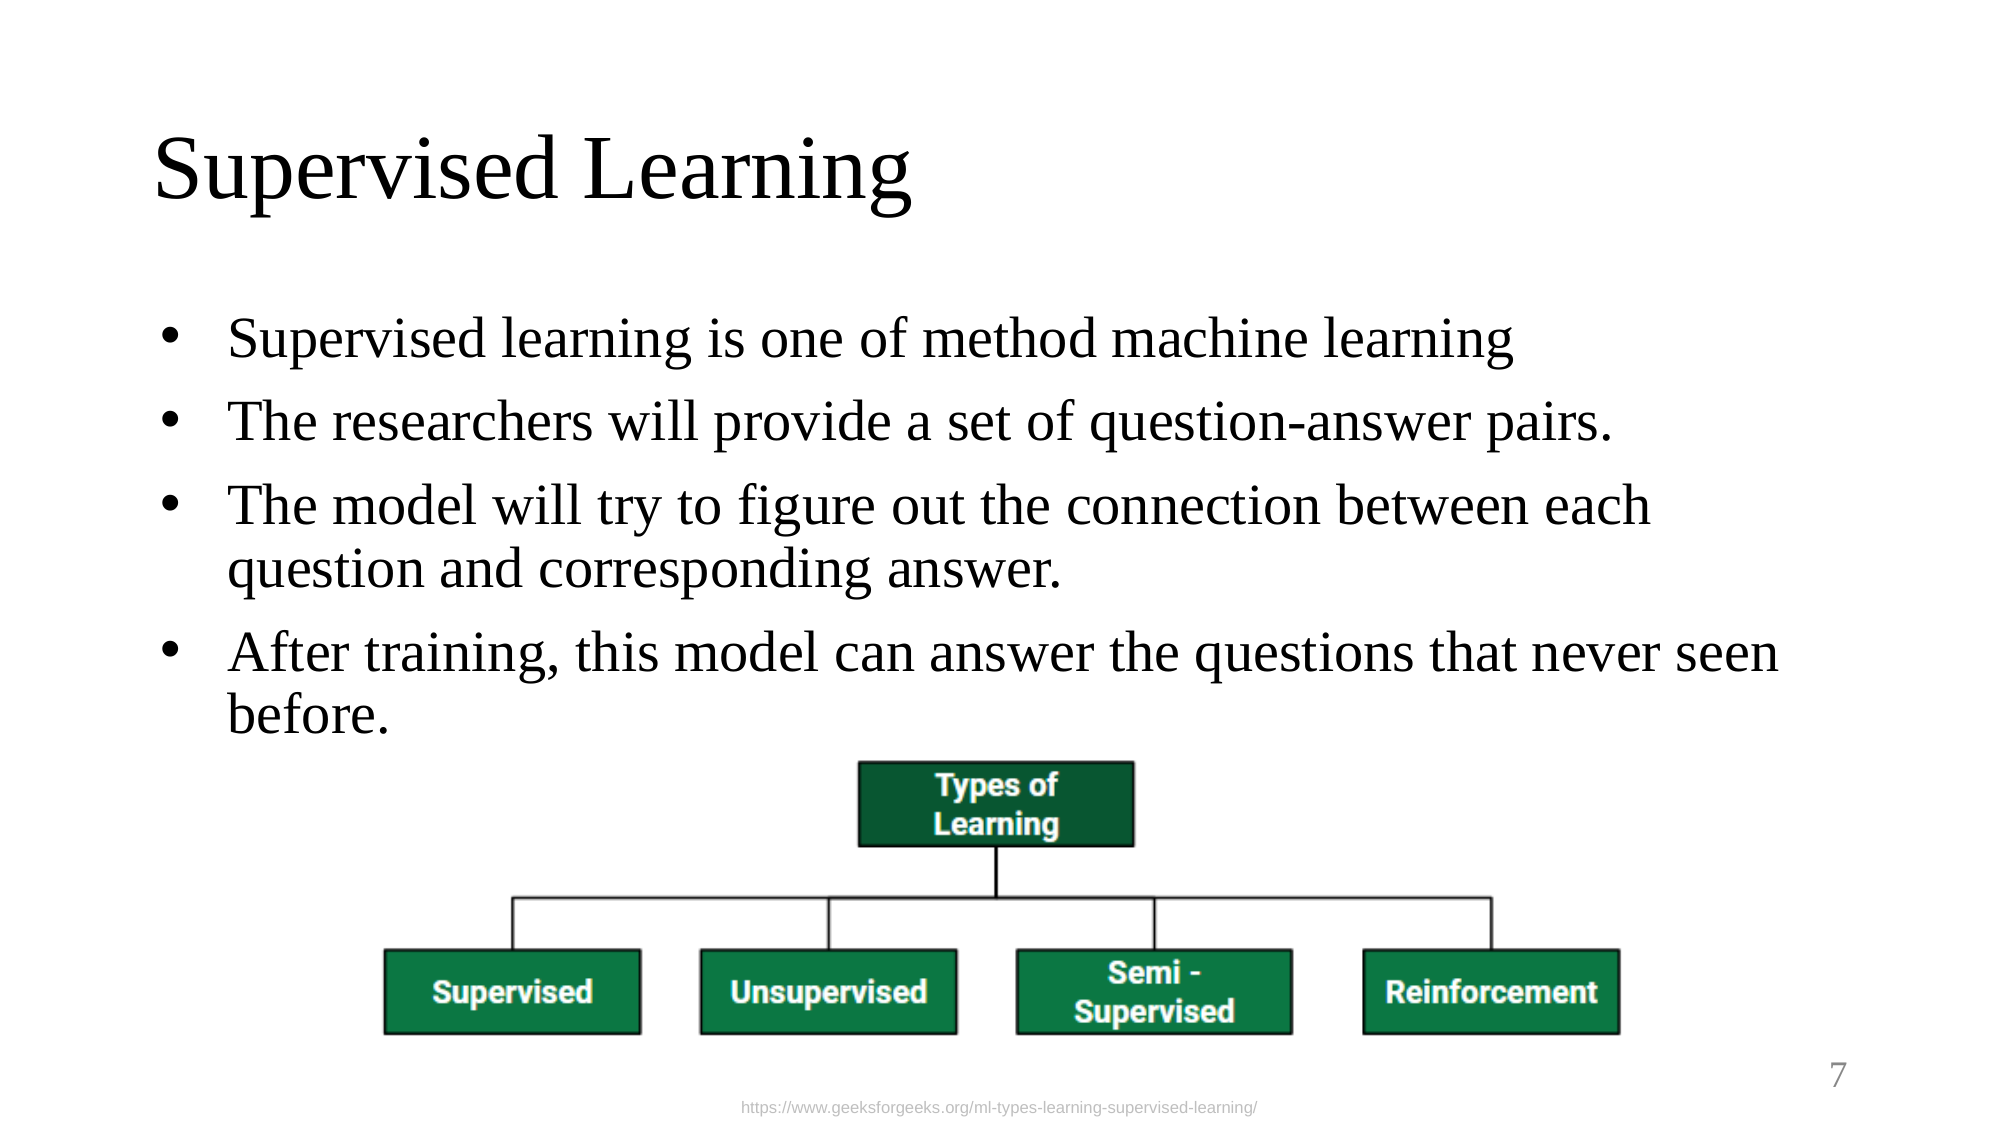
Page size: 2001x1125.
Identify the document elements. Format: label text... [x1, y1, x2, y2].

picture [370, 737, 1630, 1062]
text_box https://www.geeksforgeeks.org/ml-types-learning-supervised-learning/ [726, 1089, 1274, 1125]
list Supervised learning is one of method machine learning The researchers will provide a set of question-answer pairs. The model will try to figure out the connection between each question and corresponding answer. After training, this model can answer the questions that never seen before. [137, 299, 1863, 1014]
title Supervised Learning [137, 59, 1863, 278]
slide_number 7 [1412, 1042, 1863, 1103]
